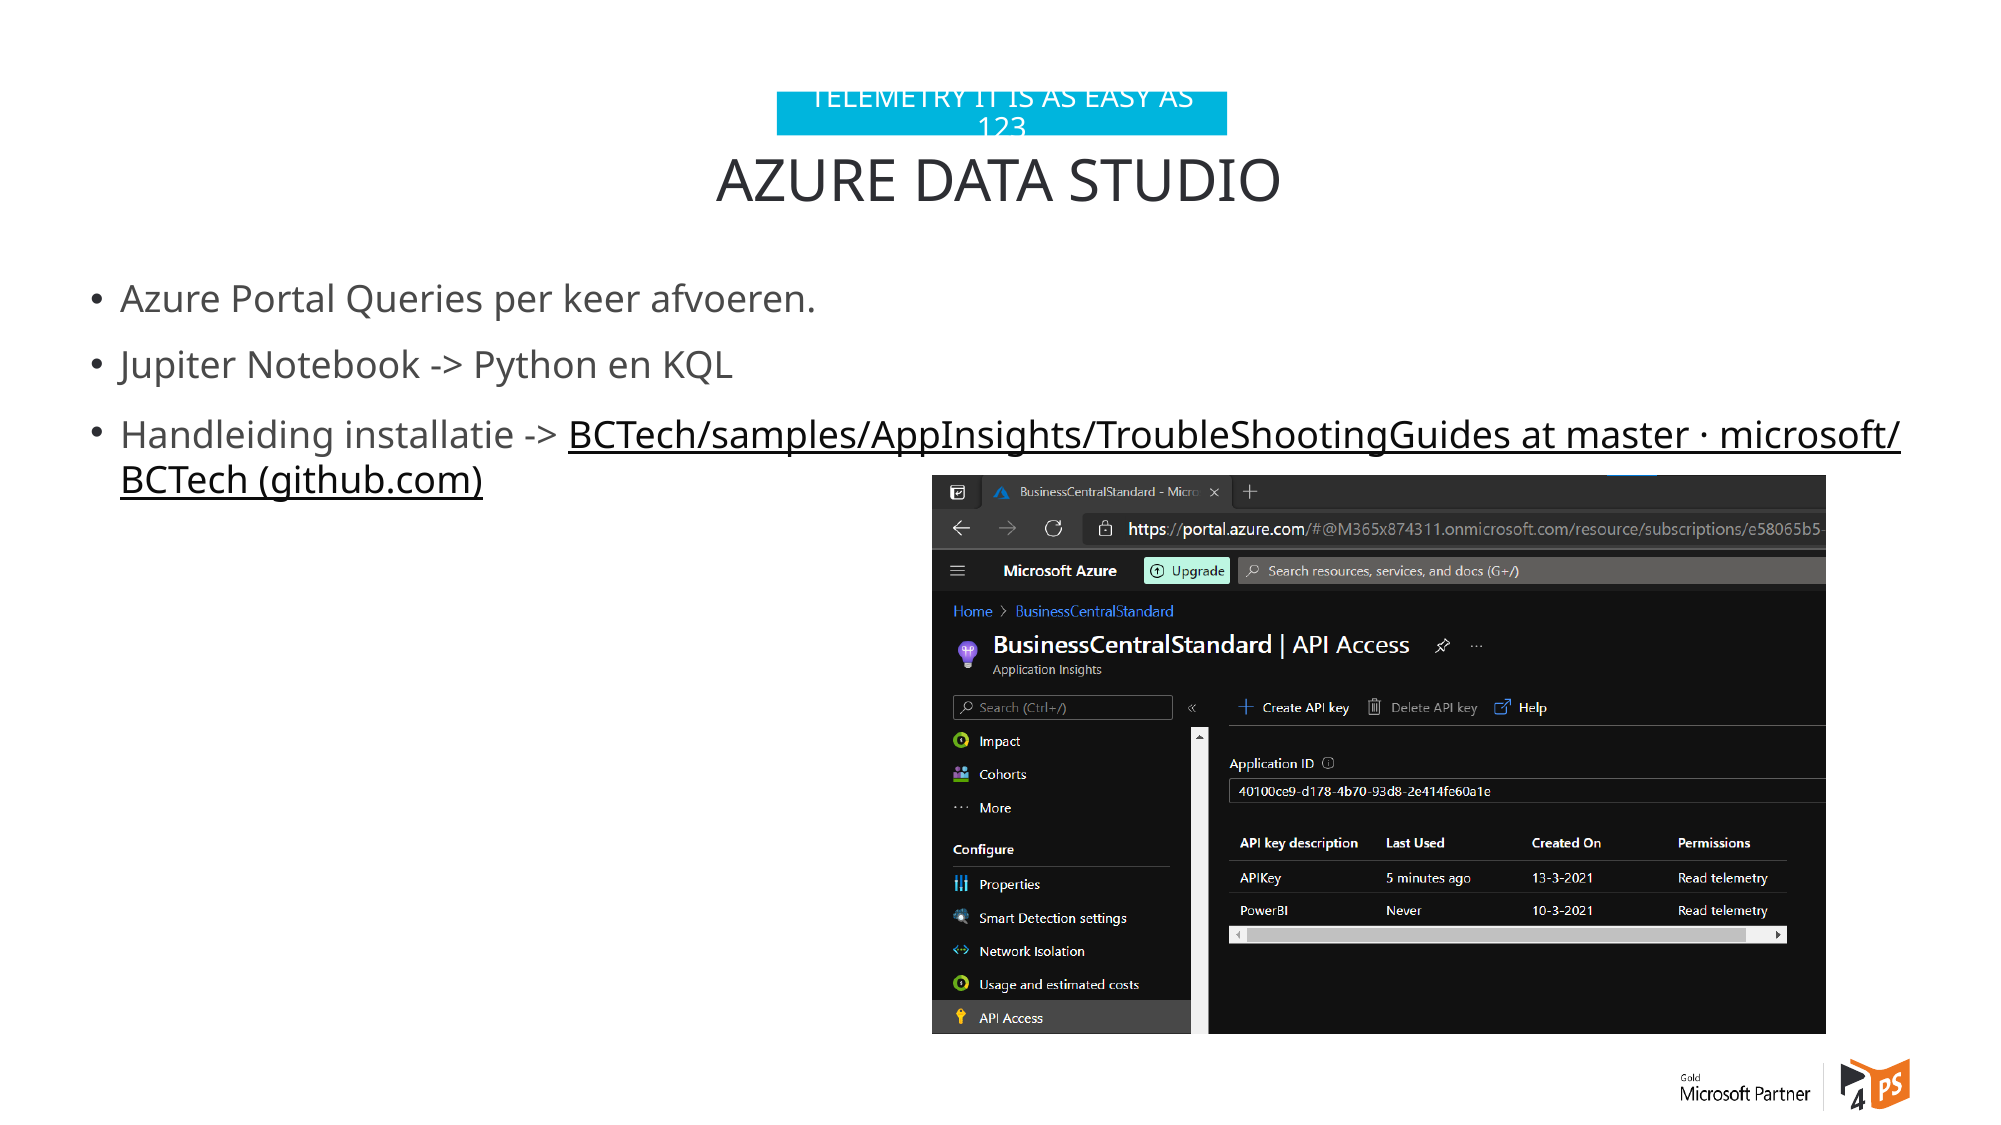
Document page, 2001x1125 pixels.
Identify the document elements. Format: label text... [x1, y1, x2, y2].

title Azure data studio [90, 137, 1910, 228]
subtitle Telemetry it is as easy as 123 [776, 91, 1228, 136]
picture [1677, 1067, 1816, 1106]
list Azure Portal Queries per keer afvoeren. Jupiter Notebook -> Python en KQL Handleiding installatie -> BCTech/samples/AppInsights/TroubleShootingGuides at master · microsoft/BCTech (github.com) [90, 274, 1910, 1033]
picture [932, 475, 1826, 1034]
